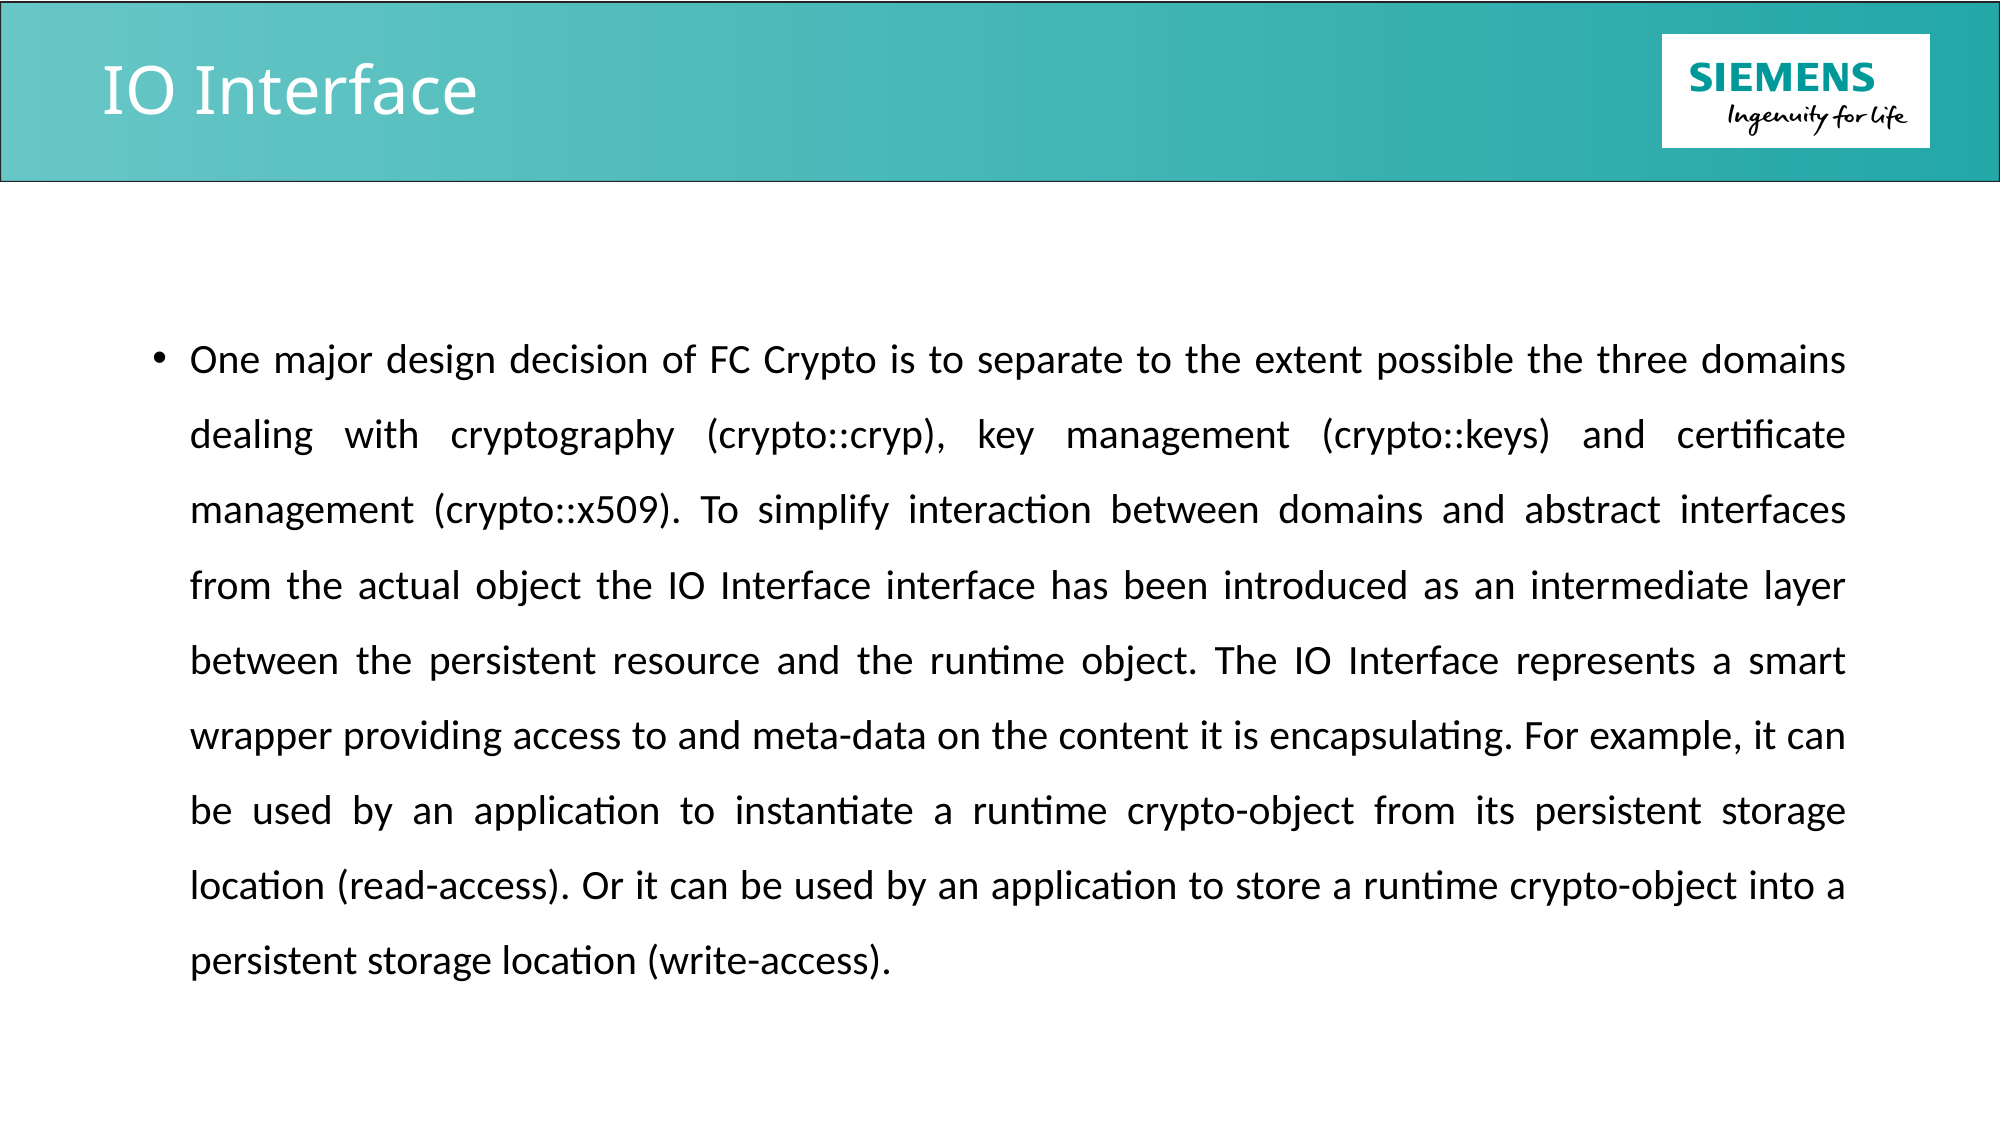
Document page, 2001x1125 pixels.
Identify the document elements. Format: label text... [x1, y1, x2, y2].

picture [1662, 34, 1930, 148]
title IO Interface [87, 49, 1563, 138]
list One major design decision of FC Crypto is to separate to the extent possible the three domains dealing with cryptography (crypto::cryp), key management (crypto::keys) and certificate management (crypto::x509). To simplify interaction between domains and abstract interfaces from the actual object the IO Interface interface has been introduced as an intermediate layer between the persistent resource and the runtime object. The IO Interface represents a smart wrapper providing access to and meta-data on the content it is encapsulating. For example, it can be used by an application to instantiate a runtime crypto-object from its persistent storage location (read-access). Or it can be used by an application to store a runtime crypto-object into a persistent storage location (write-access). [137, 299, 1863, 1014]
